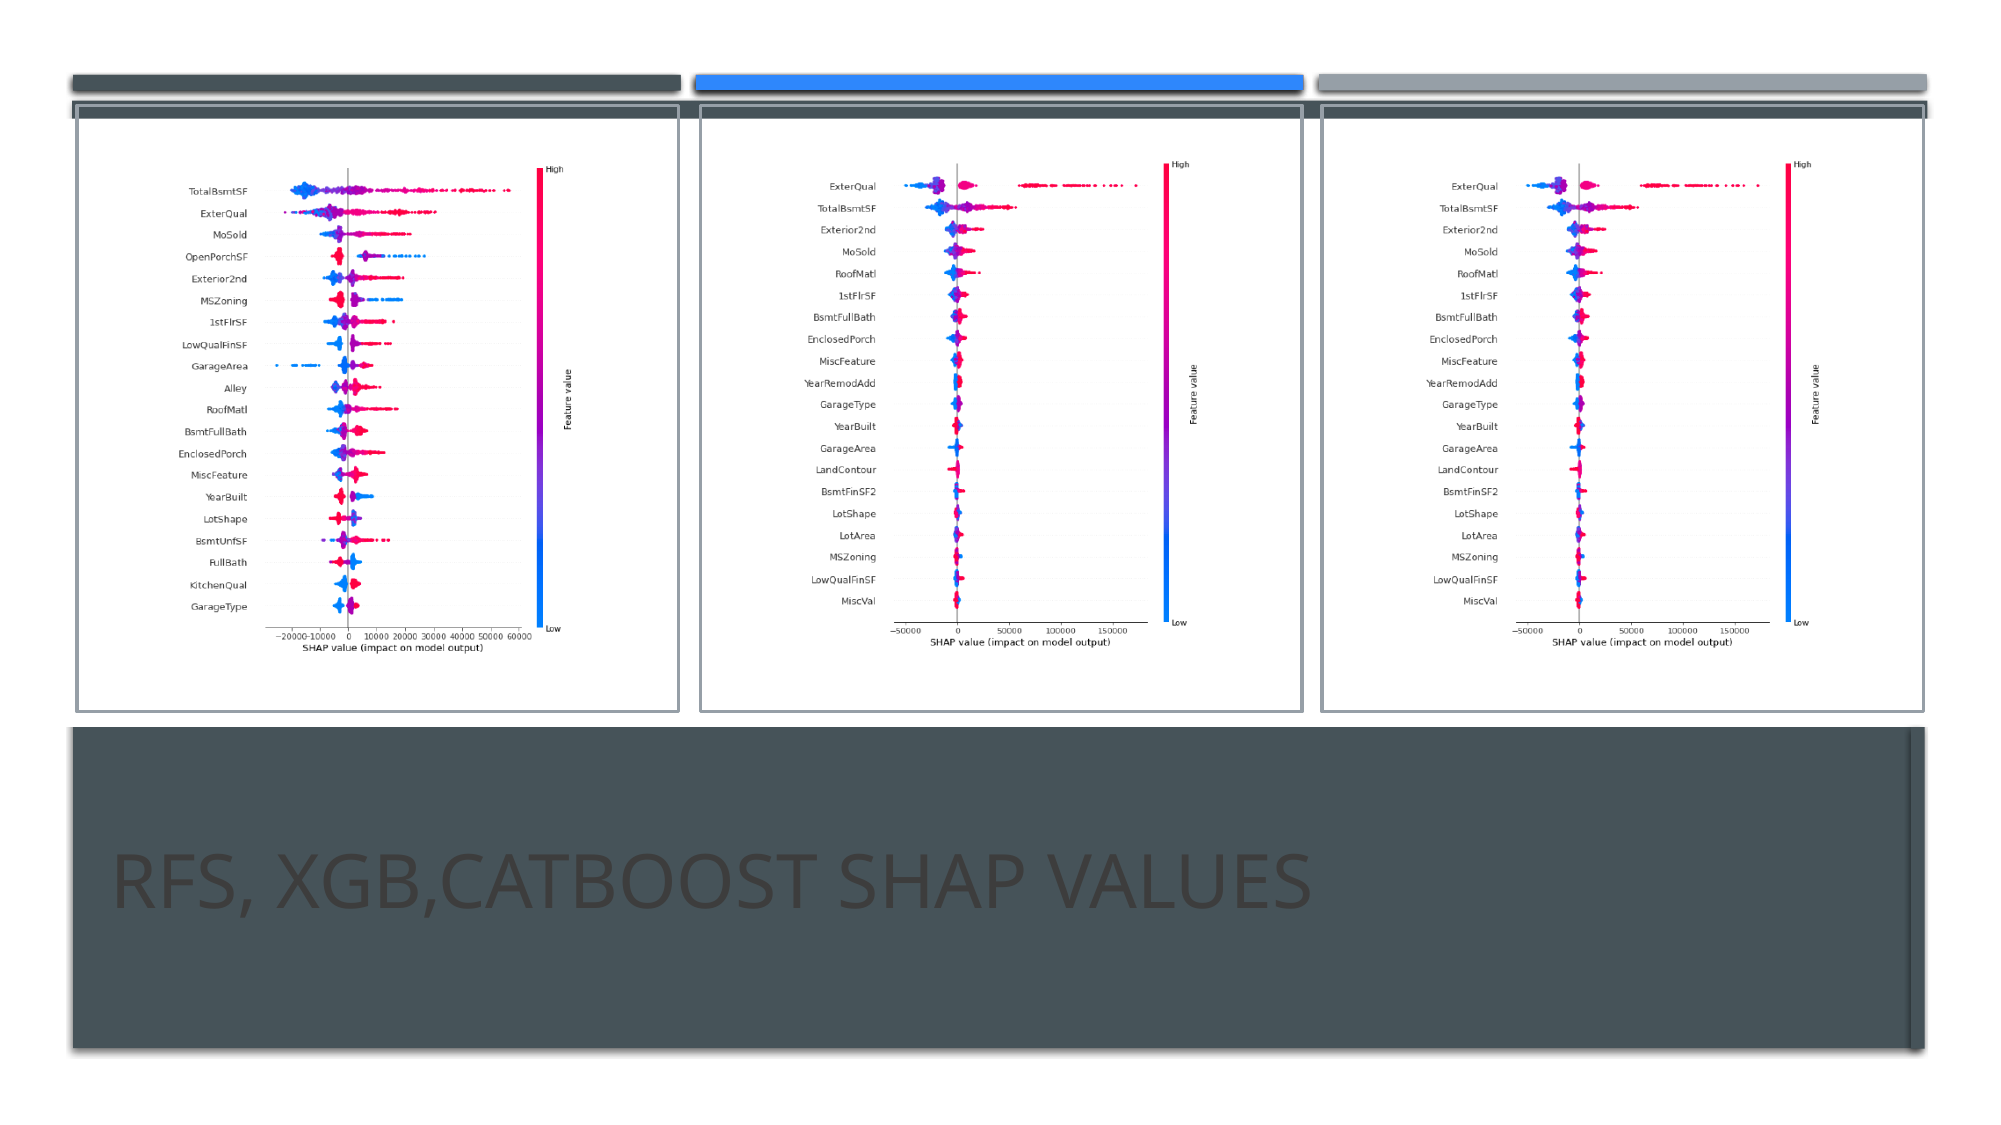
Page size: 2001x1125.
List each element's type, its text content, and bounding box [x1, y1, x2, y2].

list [173, 159, 580, 660]
text_box [1318, 73, 1928, 92]
picture [795, 159, 1206, 660]
text_box [75, 103, 680, 714]
text_box [1910, 726, 1926, 1050]
text_box [699, 103, 1304, 714]
text_box [72, 74, 682, 92]
picture [1416, 159, 1827, 660]
text_box [1320, 103, 1925, 714]
text_box [0, 117, 2000, 729]
text_box [695, 74, 1304, 91]
title rfs, xgb,Catboost shap values [95, 756, 1899, 932]
text_box [72, 729, 1905, 1049]
